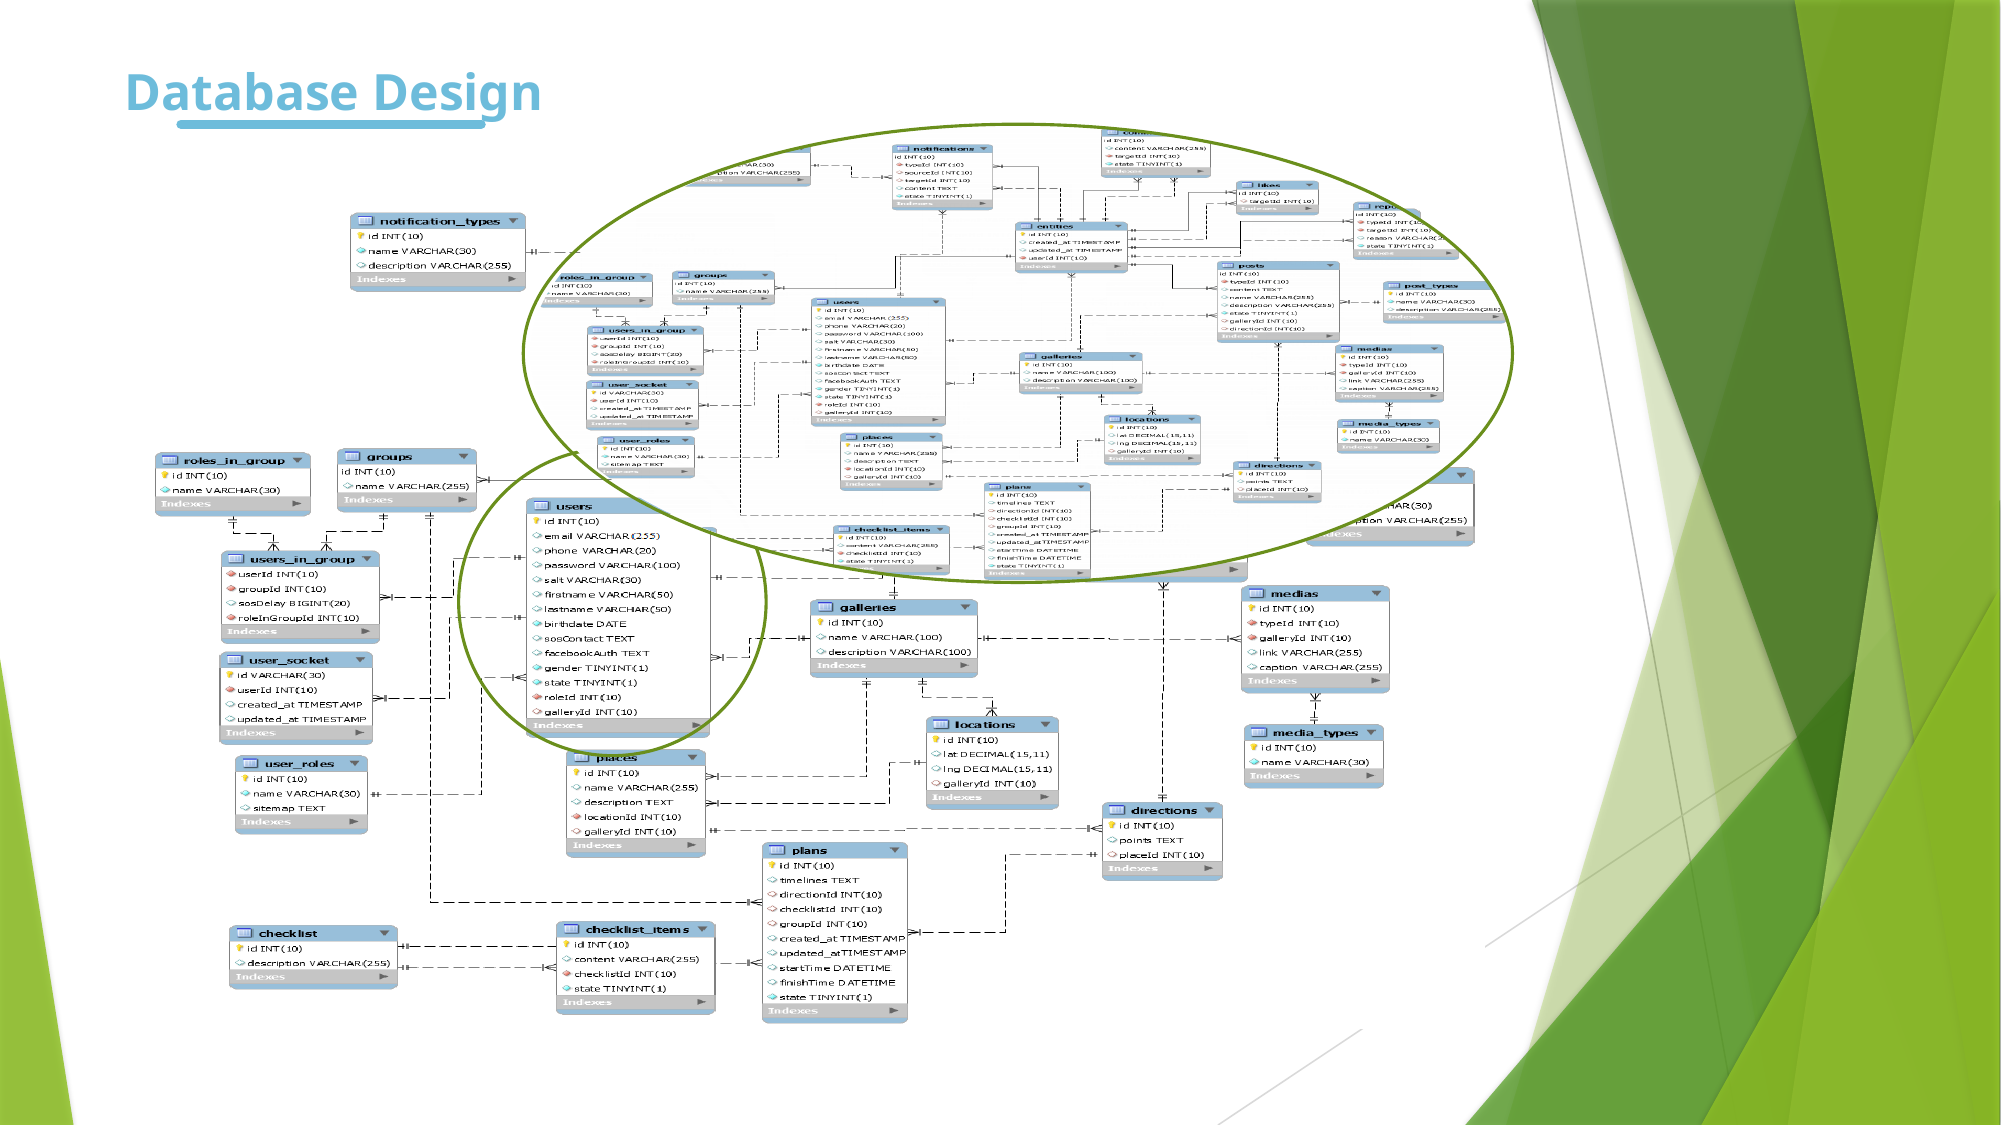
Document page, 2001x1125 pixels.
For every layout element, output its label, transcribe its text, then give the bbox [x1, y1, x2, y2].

picture [143, 123, 1513, 1029]
text_box Database Design [109, 52, 559, 128]
